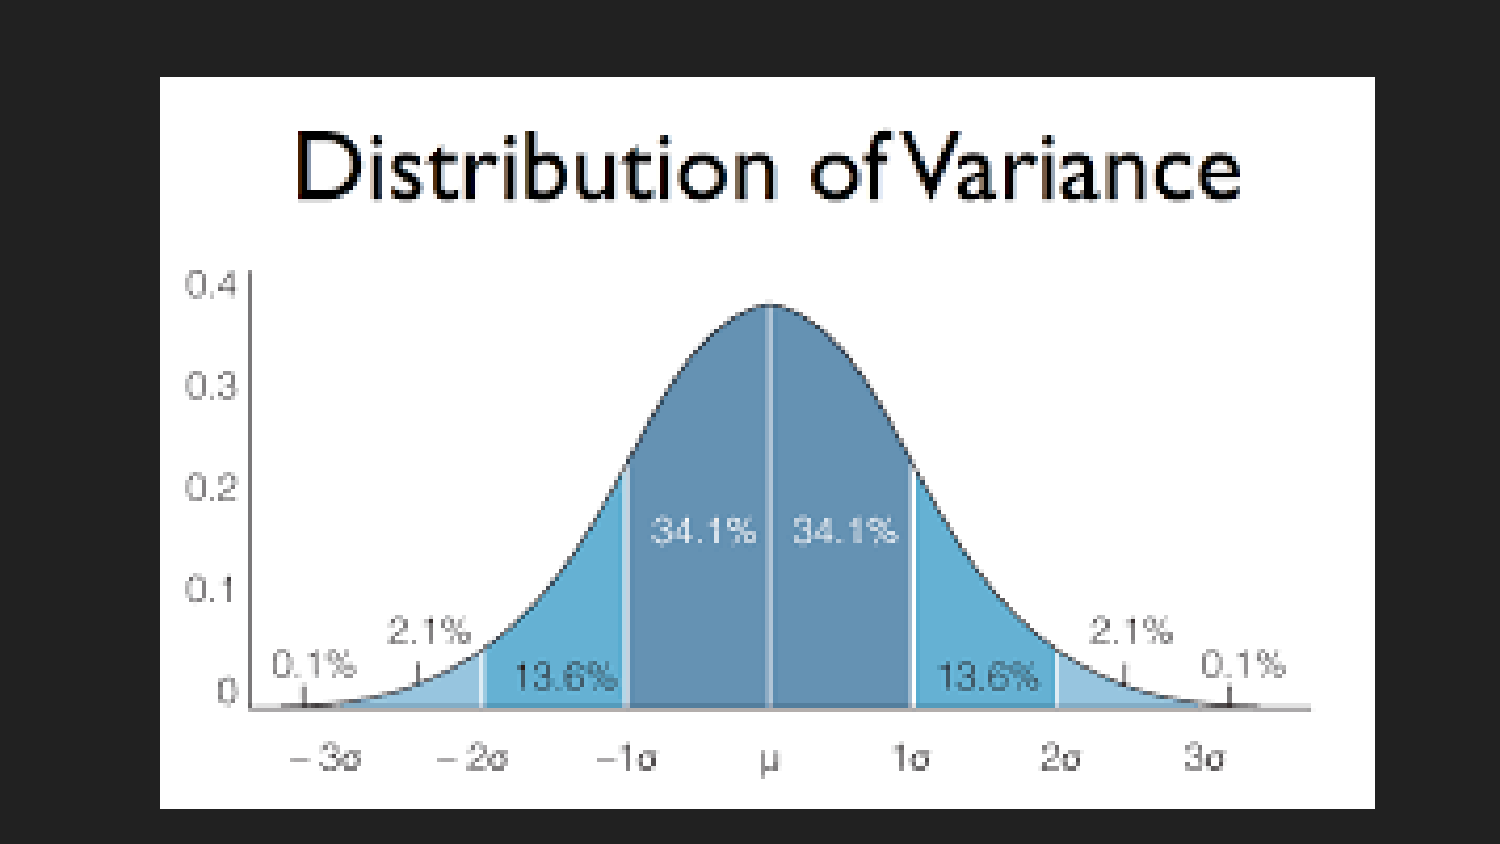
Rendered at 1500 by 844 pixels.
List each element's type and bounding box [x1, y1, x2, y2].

picture [160, 77, 1375, 809]
